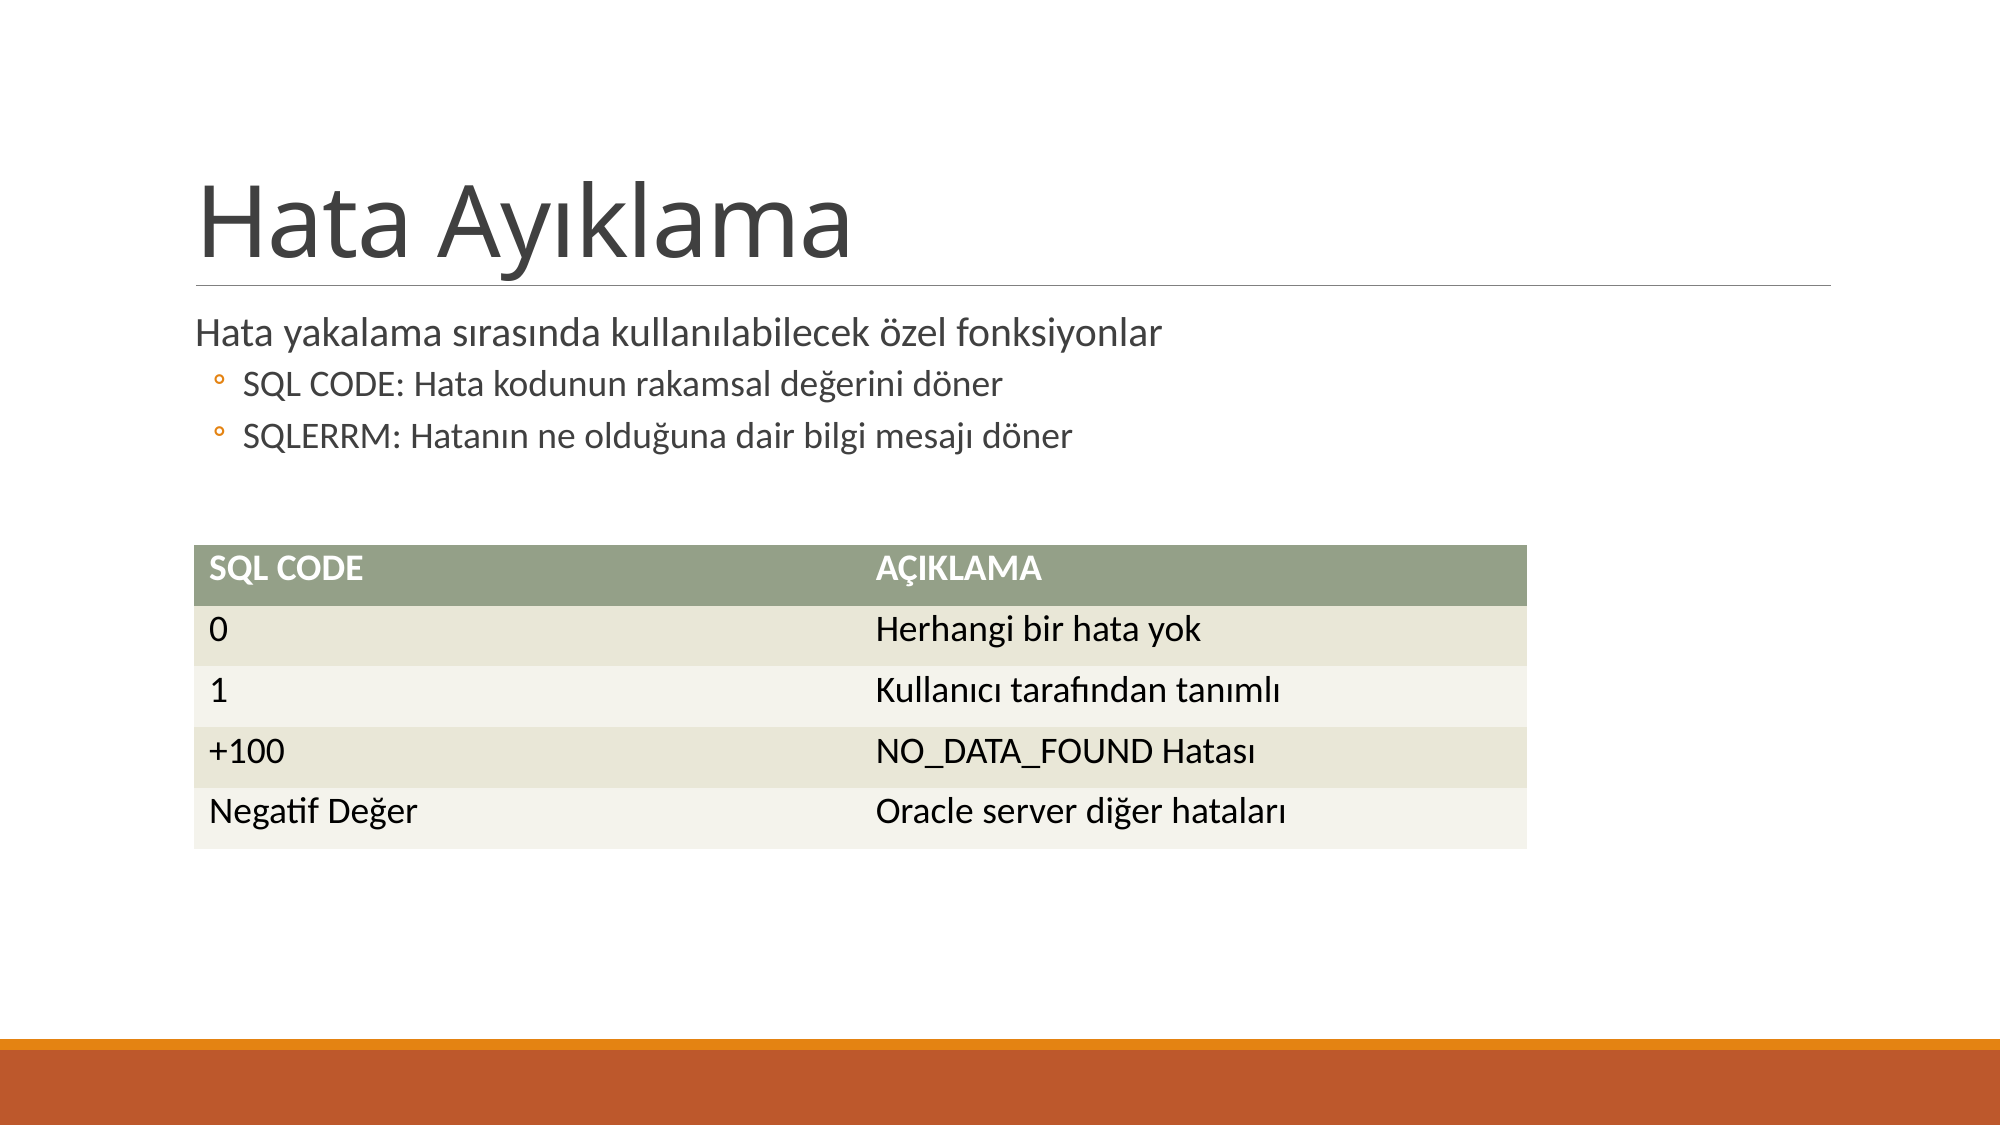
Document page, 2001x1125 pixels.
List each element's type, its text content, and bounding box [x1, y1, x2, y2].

title Hata Ayıklama [180, 47, 1830, 285]
table_cell 1 [194, 666, 861, 727]
table_cell Oracle server diğer hataları [861, 788, 1527, 849]
table_cell Kullanıcı tarafından tanımlı [861, 666, 1527, 727]
table_header SQL CODE [194, 545, 861, 606]
table_cell +100 [194, 727, 861, 788]
table_header AÇIKLAMA [861, 545, 1527, 606]
table_cell Negatif Değer [194, 788, 861, 849]
list Hata yakalama sırasında kullanılabilecek özel fonksiyonlar SQL CODE: Hata kodunun rakamsal değerini döner SQLERRM: Hatanın ne olduğuna dair bilgi mesajı döner [180, 302, 1830, 963]
table_cell Herhangi bir hata yok [861, 606, 1527, 666]
table_cell NO_DATA_FOUND Hatası [861, 727, 1527, 788]
table_cell 0 [194, 606, 861, 666]
